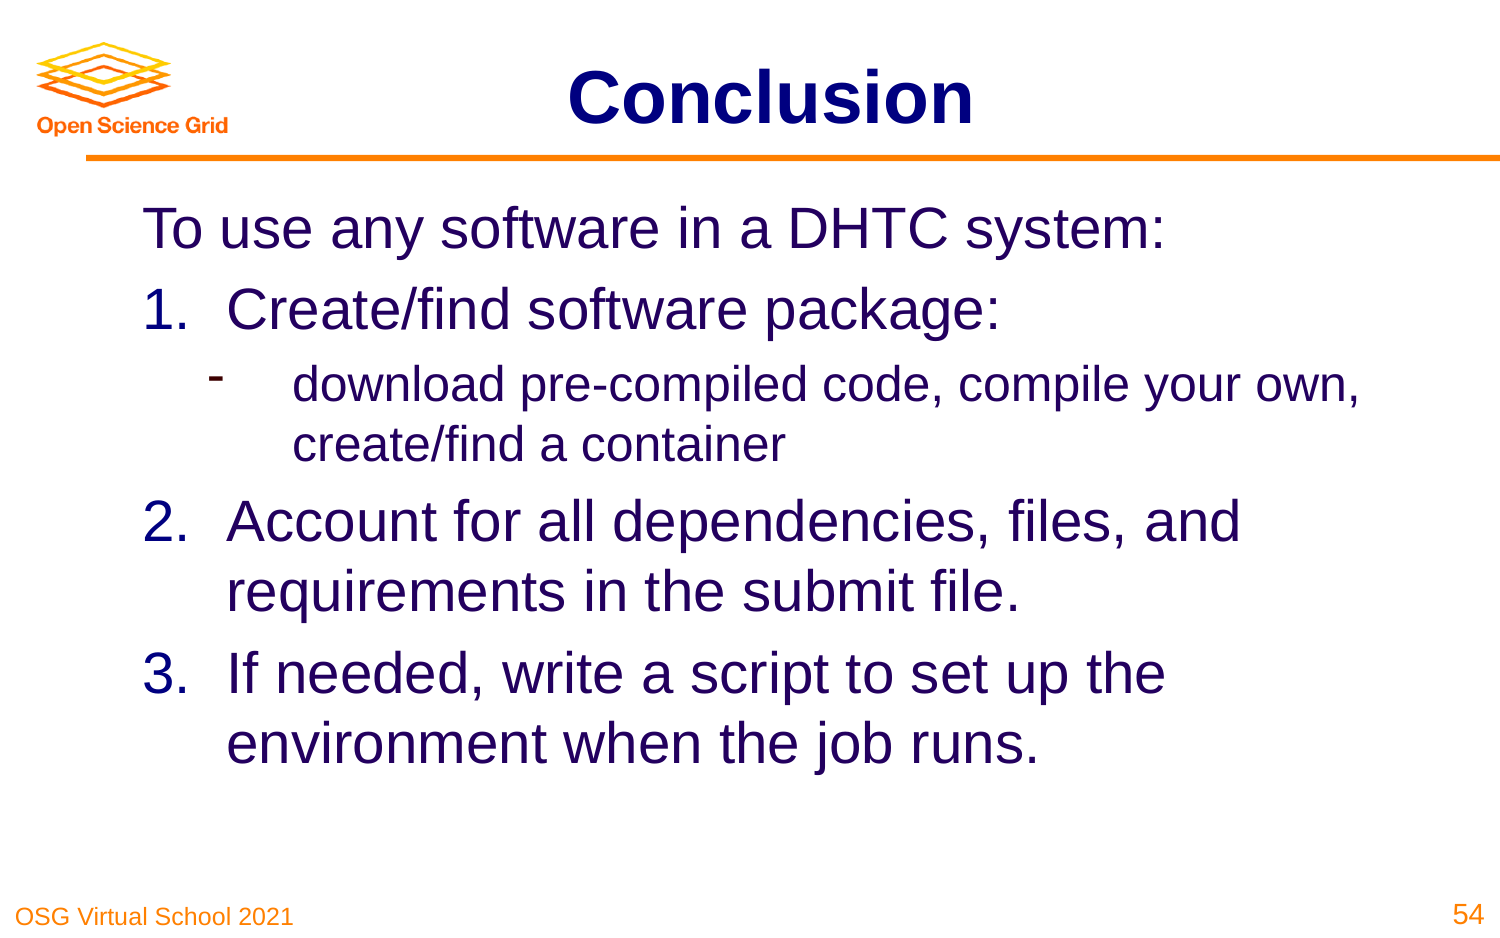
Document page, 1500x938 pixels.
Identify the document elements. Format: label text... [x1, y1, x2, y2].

title Conclusion [201, 15, 1342, 172]
list To use any software in a DHTC system: Create/find software package: download pre-compiled code, compile your own, create/find a container Account for all dependencies, files, and requirements in the submit file. If needed, write a script to set up the environment when the job runs. [127, 182, 1403, 823]
picture [17, 23, 201, 151]
slide_number 54 [1430, 874, 1500, 938]
